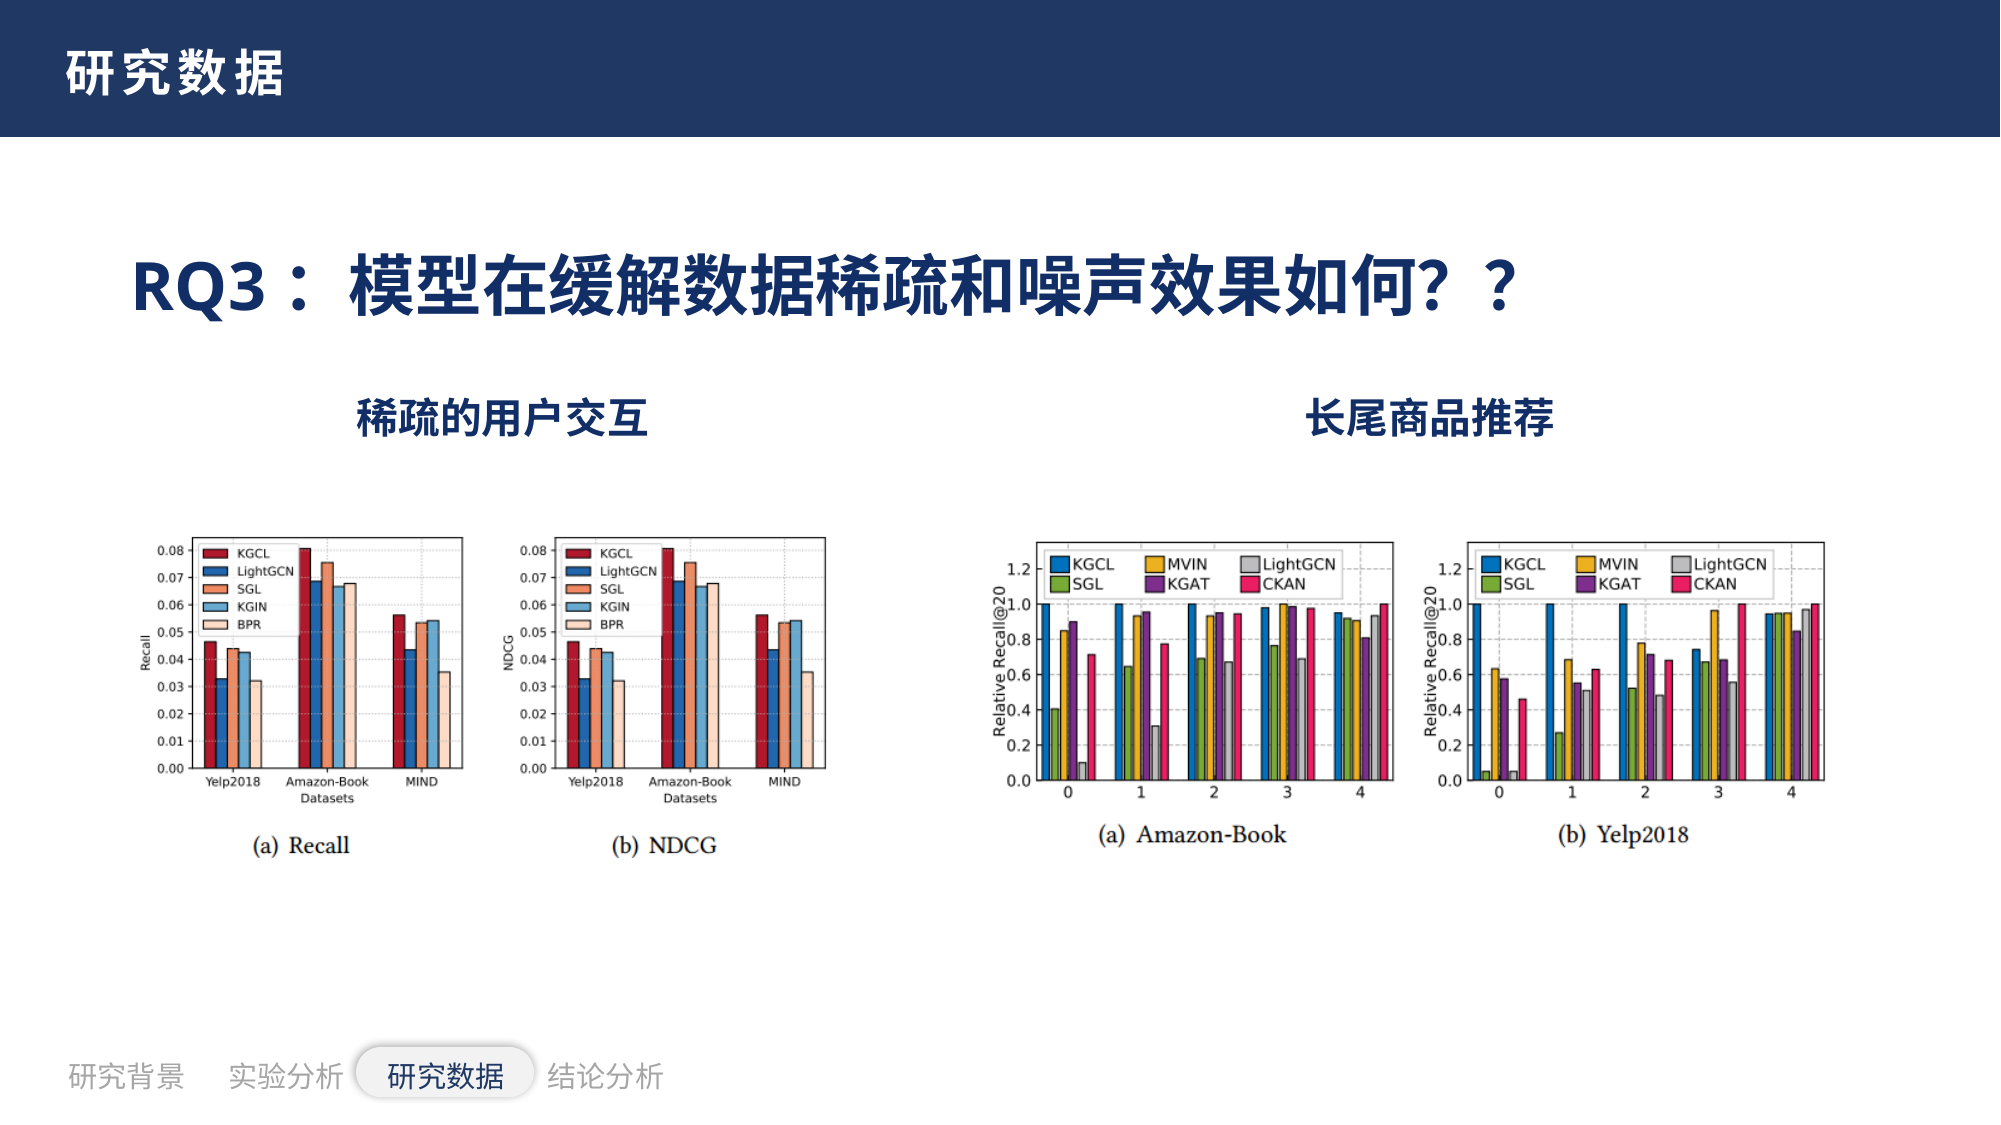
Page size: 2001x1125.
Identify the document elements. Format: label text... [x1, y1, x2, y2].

text_box 稀疏的用户交互 [341, 384, 1289, 450]
picture [115, 513, 855, 864]
picture [940, 513, 1870, 855]
text_box RQ3：模型在缓解数据稀疏和噪声效果如何？？ [115, 216, 1870, 332]
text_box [0, 0, 2000, 137]
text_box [53, 1033, 711, 1098]
text_box 长尾商品推荐 [1289, 384, 1913, 450]
